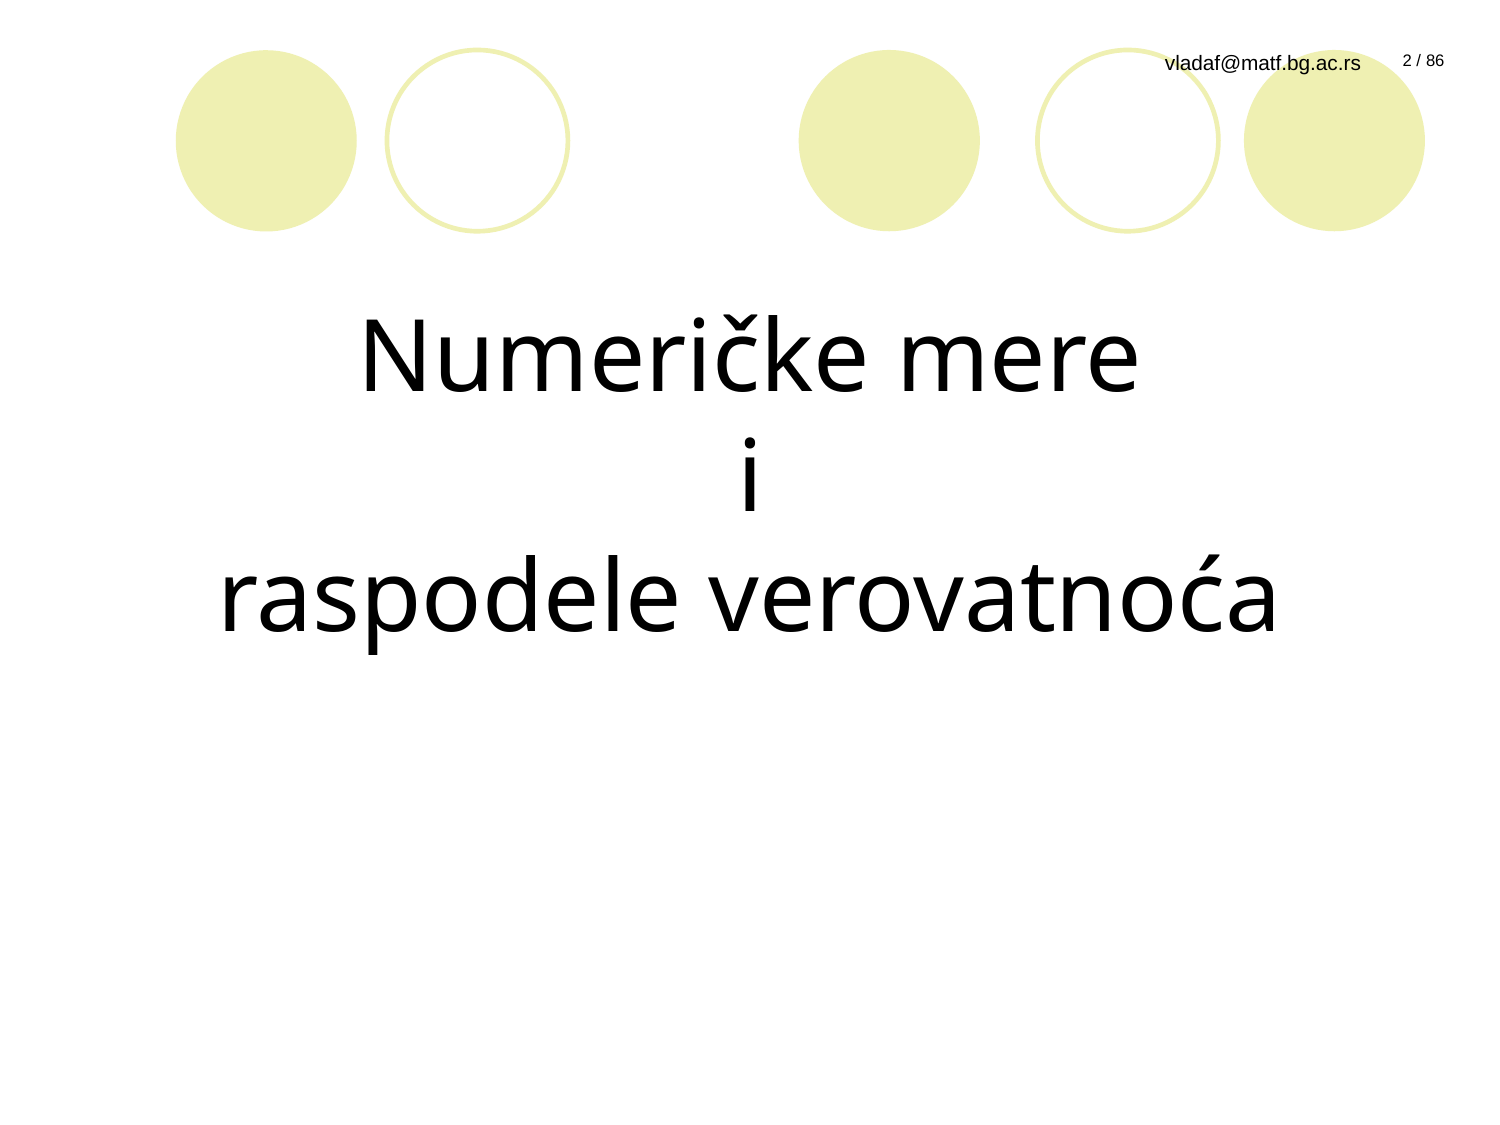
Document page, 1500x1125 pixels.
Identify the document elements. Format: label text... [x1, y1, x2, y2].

title [75, 90, 1425, 233]
text_box Numeričke mere i raspodele verovatnoća [87, 284, 1413, 659]
